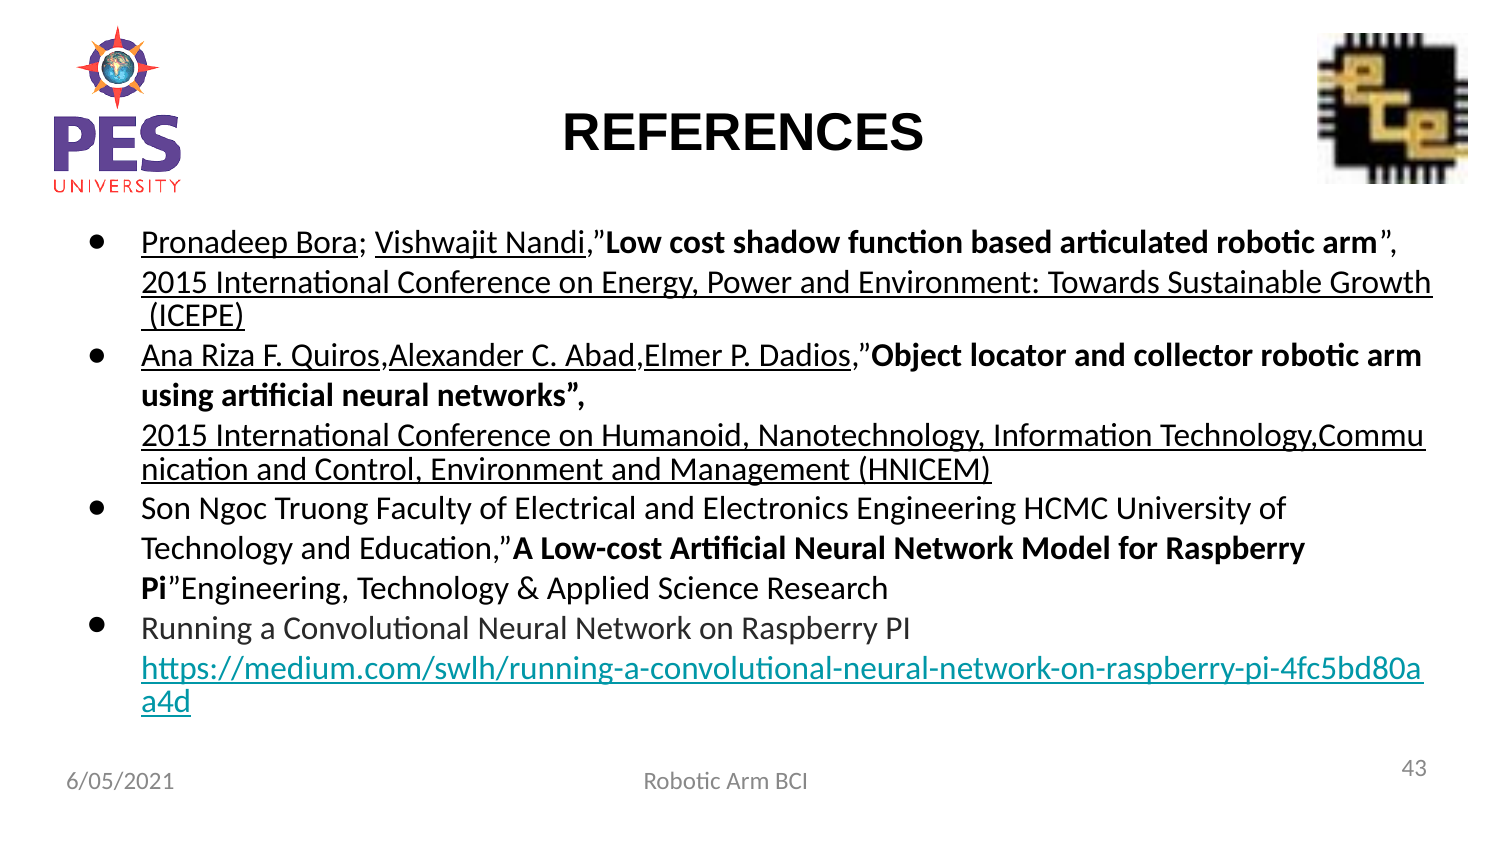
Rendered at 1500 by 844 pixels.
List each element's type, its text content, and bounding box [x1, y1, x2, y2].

text_box Pronadeep Bora; Vishwajit Nandi,”Low cost shadow function based articulated robotic arm”, 2015 International Conference on Energy, Power and Environment: Towards Sustainable Growth (ICEPE) Ana Riza F. Quiros,Alexander C. Abad,Elmer P. Dadios,”Object locator and collector robotic arm using artificial neural networks”, 2015 International Conference on Humanoid, Nanotechnology, Information Technology,Communication and Control, Environment and Management (HNICEM) Son Ngoc Truong Faculty of Electrical and Electronics Engineering HCMC University of Technology and Education,”A Low-cost Artificial Neural Network Model for Raspberry Pi”Engineering, Technology & Applied Science Research Running a Convolutional Neural Network on Raspberry PI https://medium.com/swlh/running-a-convolutional-neural-network-on-raspberry-pi-4fc5bd80aa4d [51, 165, 1449, 714]
picture [1317, 33, 1469, 184]
text_box Robotic Arm BCI [488, 749, 964, 810]
text_box REFERENCES [215, 82, 1312, 165]
picture [23, 14, 212, 203]
text_box ‹#› [1092, 736, 1443, 797]
text_box 6/05/2021 [51, 749, 402, 810]
